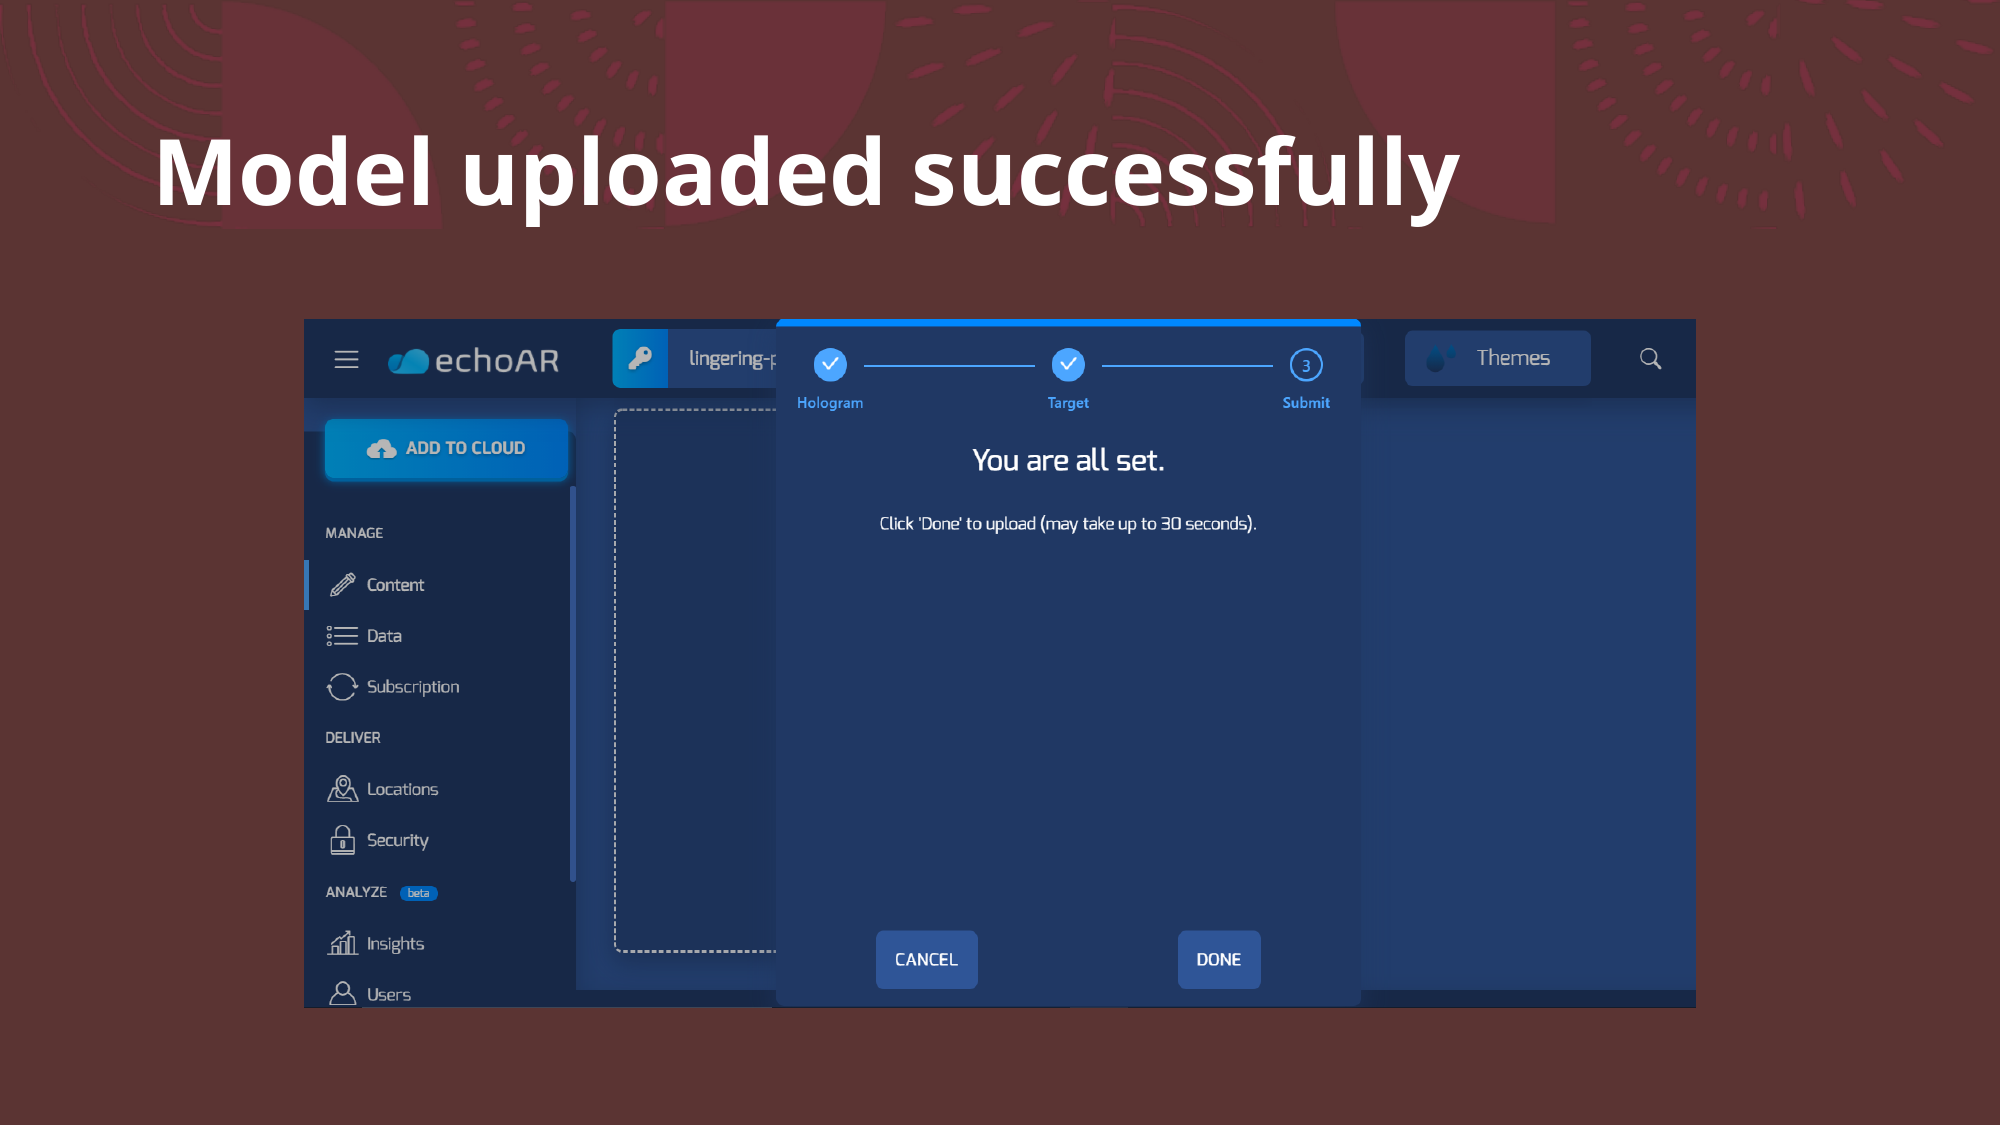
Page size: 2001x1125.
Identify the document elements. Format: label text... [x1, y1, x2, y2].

title Model uploaded successfully [137, 60, 1863, 278]
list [304, 319, 1696, 1009]
